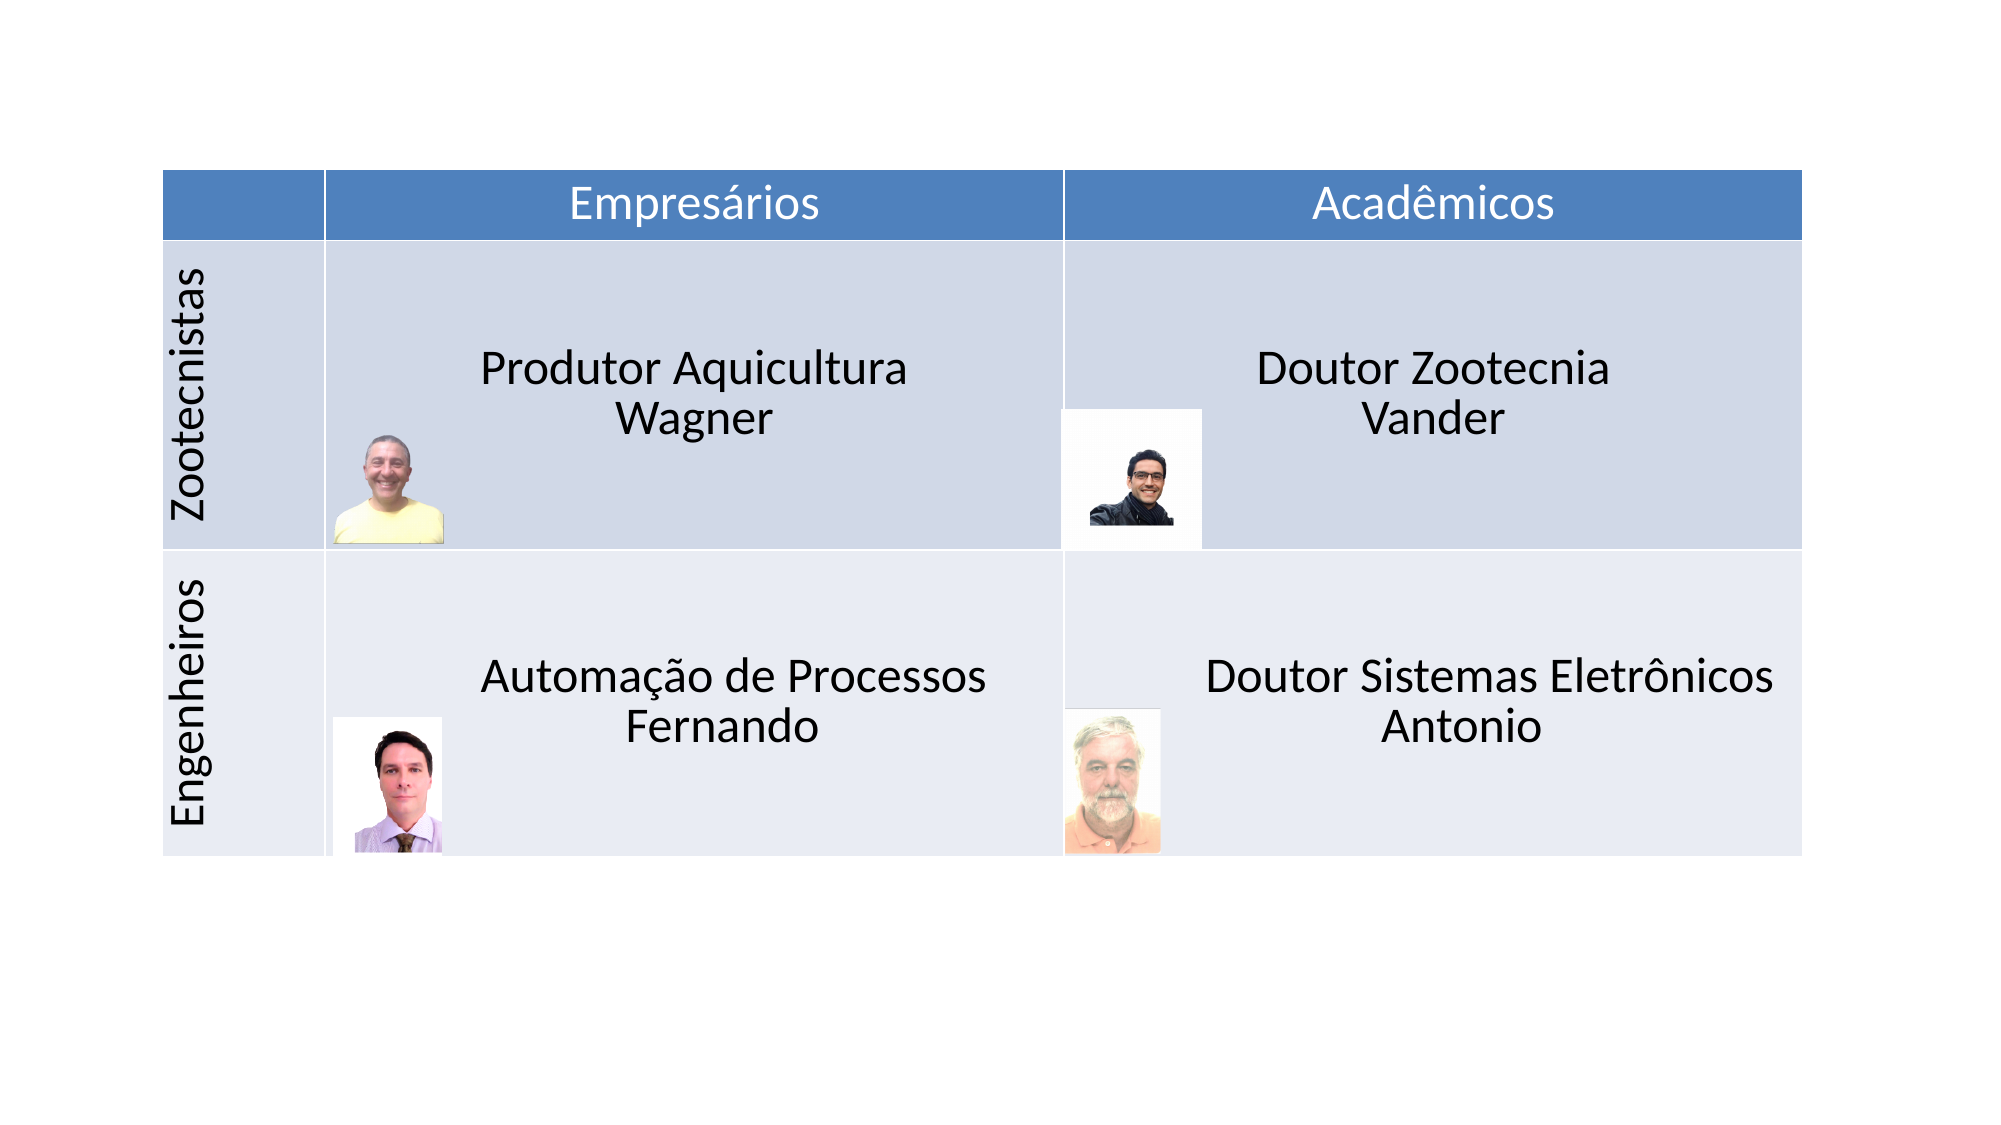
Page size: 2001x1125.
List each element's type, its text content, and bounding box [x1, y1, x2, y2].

table_header Acadêmicos [1065, 170, 1802, 240]
table_cell Doutor Zootecnia Vander [1065, 241, 1802, 549]
table_cell Automação de Processos Fernando [326, 551, 1063, 856]
title A EQUIPE [137, 92, 1863, 278]
picture [291, 391, 484, 584]
table_header Empresários [326, 170, 1063, 240]
picture [332, 716, 442, 858]
table_cell Produtor Aquicultura Wagner [326, 241, 1063, 549]
table_header [163, 170, 324, 240]
table_cell Doutor Sistemas Eletrônicos Antonio [1065, 551, 1802, 856]
table_cell Engenheiros [163, 551, 324, 856]
table_cell Zootecnistas [163, 241, 324, 549]
picture [1015, 684, 1209, 878]
picture [1061, 409, 1202, 550]
